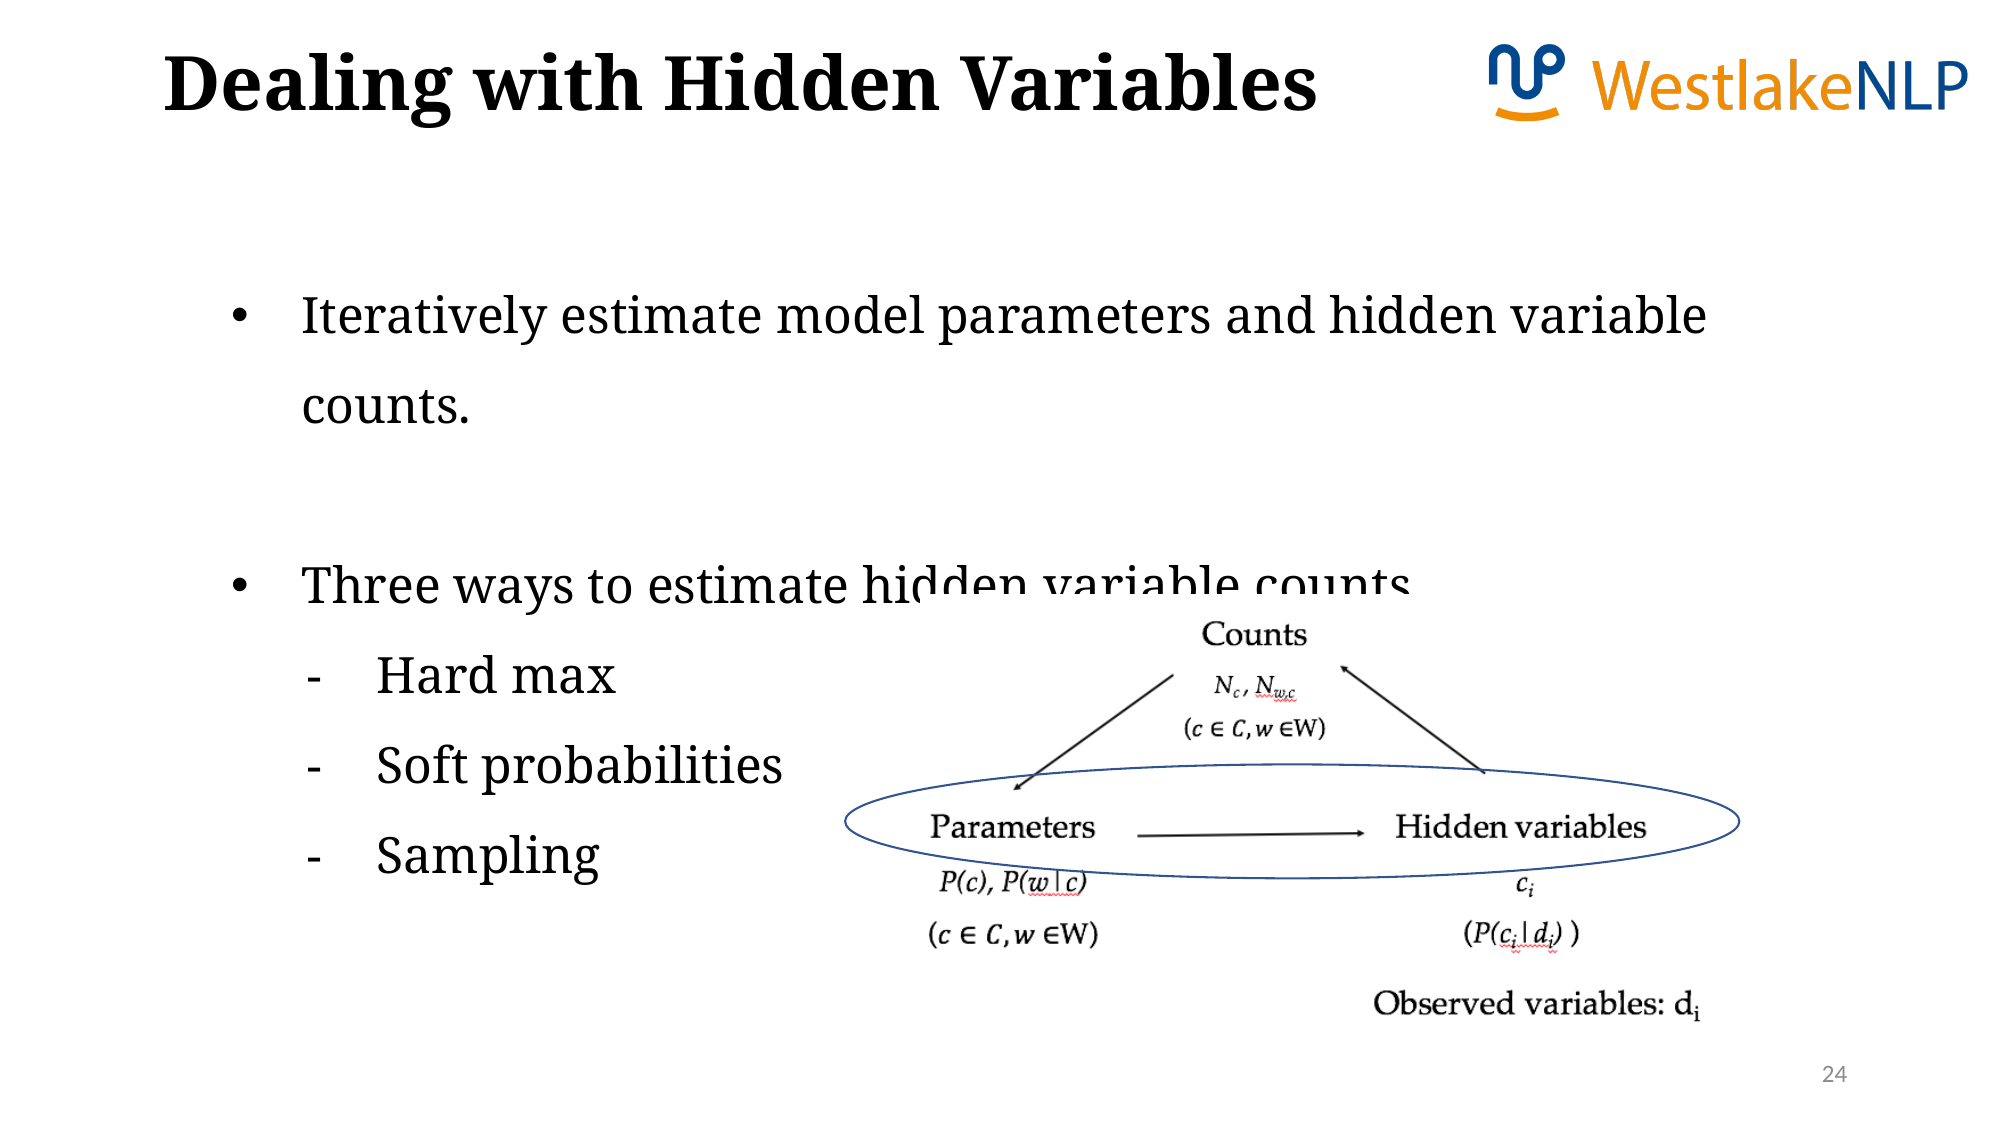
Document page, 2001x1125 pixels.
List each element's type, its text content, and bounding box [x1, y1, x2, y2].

picture [1459, 0, 2000, 170]
text_box Iteratively estimate model parameters and hidden variable counts. Three ways to estimate hidden variable counts Hard max Soft probabilities Sampling [216, 246, 1833, 892]
text_box [1715, 801, 1741, 841]
text_box Dealing with Hidden Variables [148, 27, 1360, 133]
picture [920, 594, 1715, 1043]
slide_number 24 [1412, 1042, 1863, 1103]
text_box [844, 788, 920, 854]
